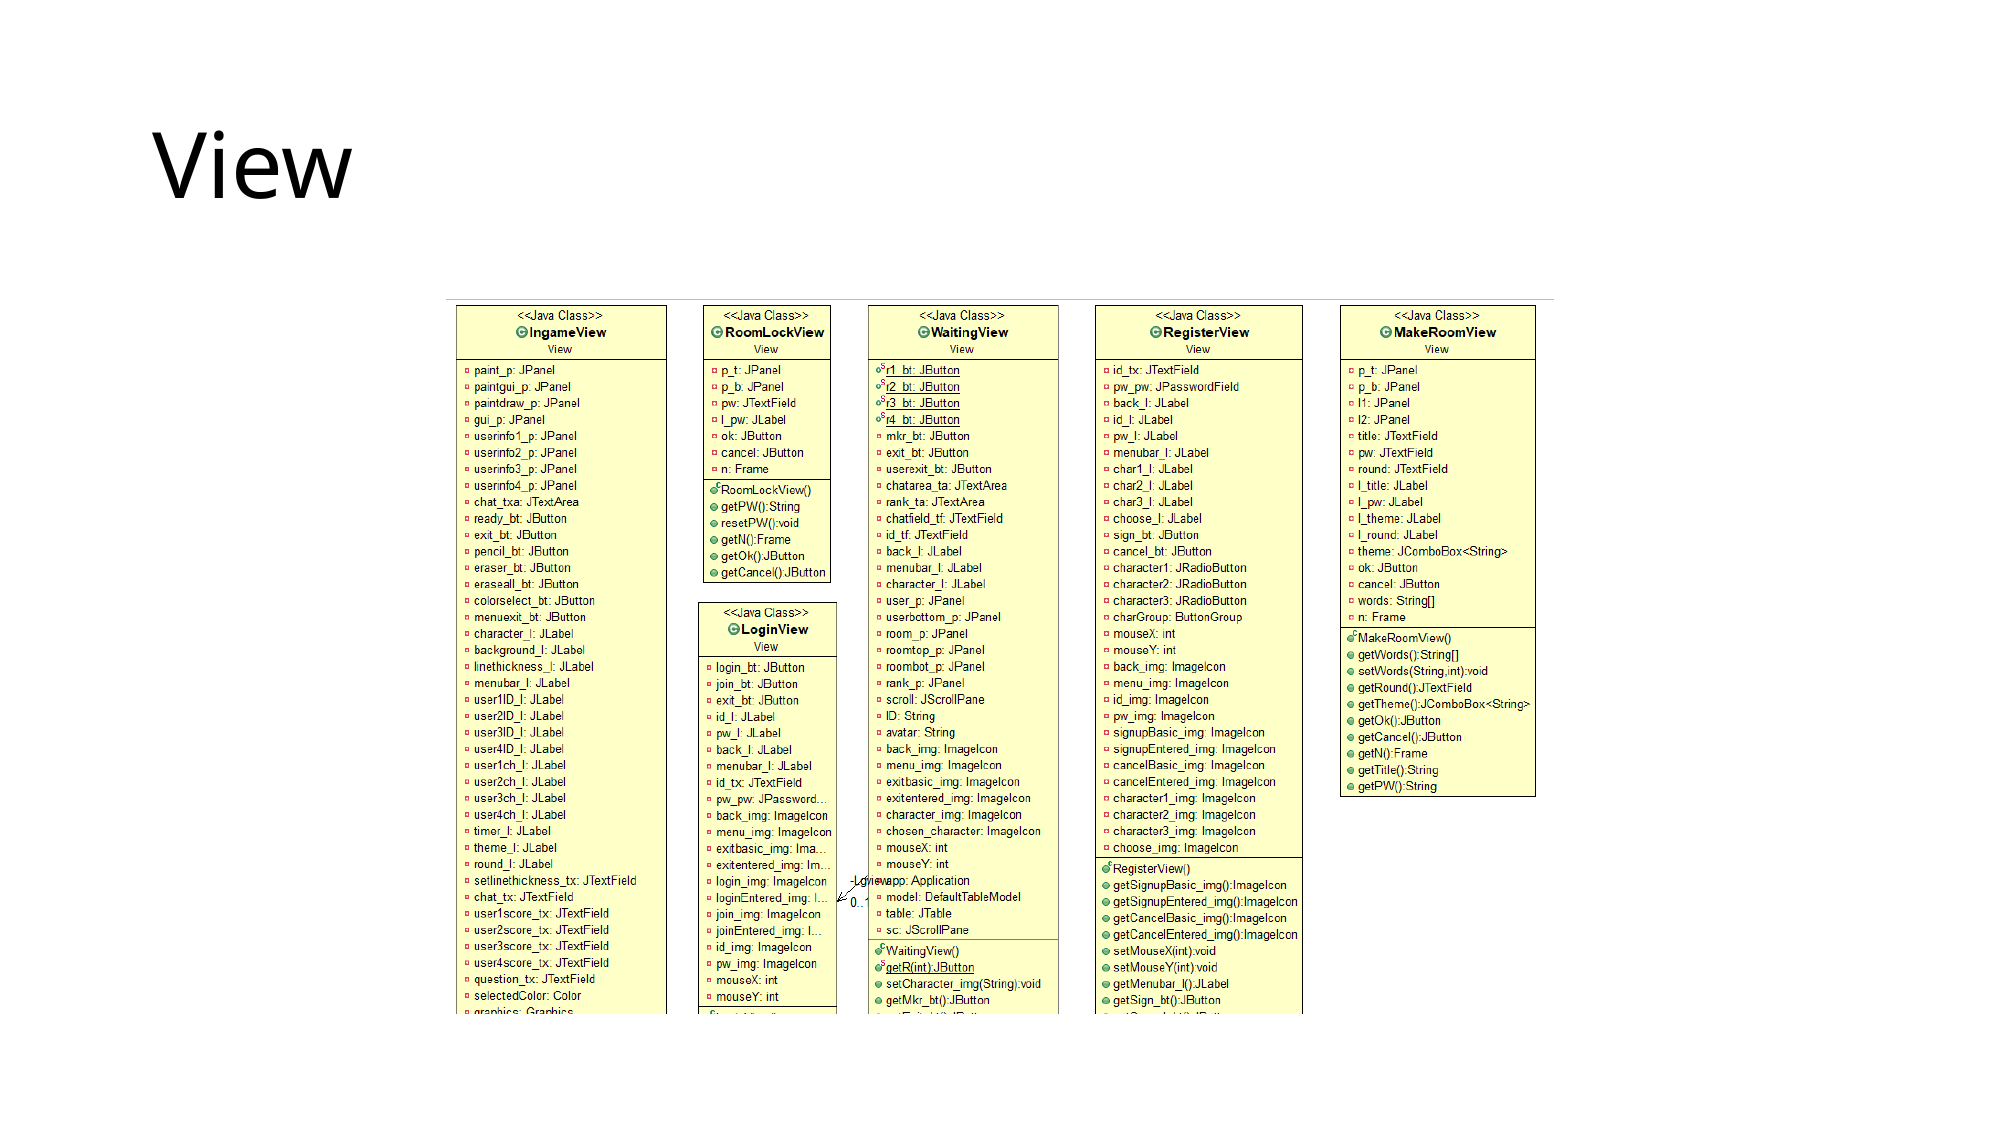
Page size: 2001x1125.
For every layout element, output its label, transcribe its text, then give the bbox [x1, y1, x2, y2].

title View [137, 59, 1863, 278]
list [446, 299, 1554, 1014]
